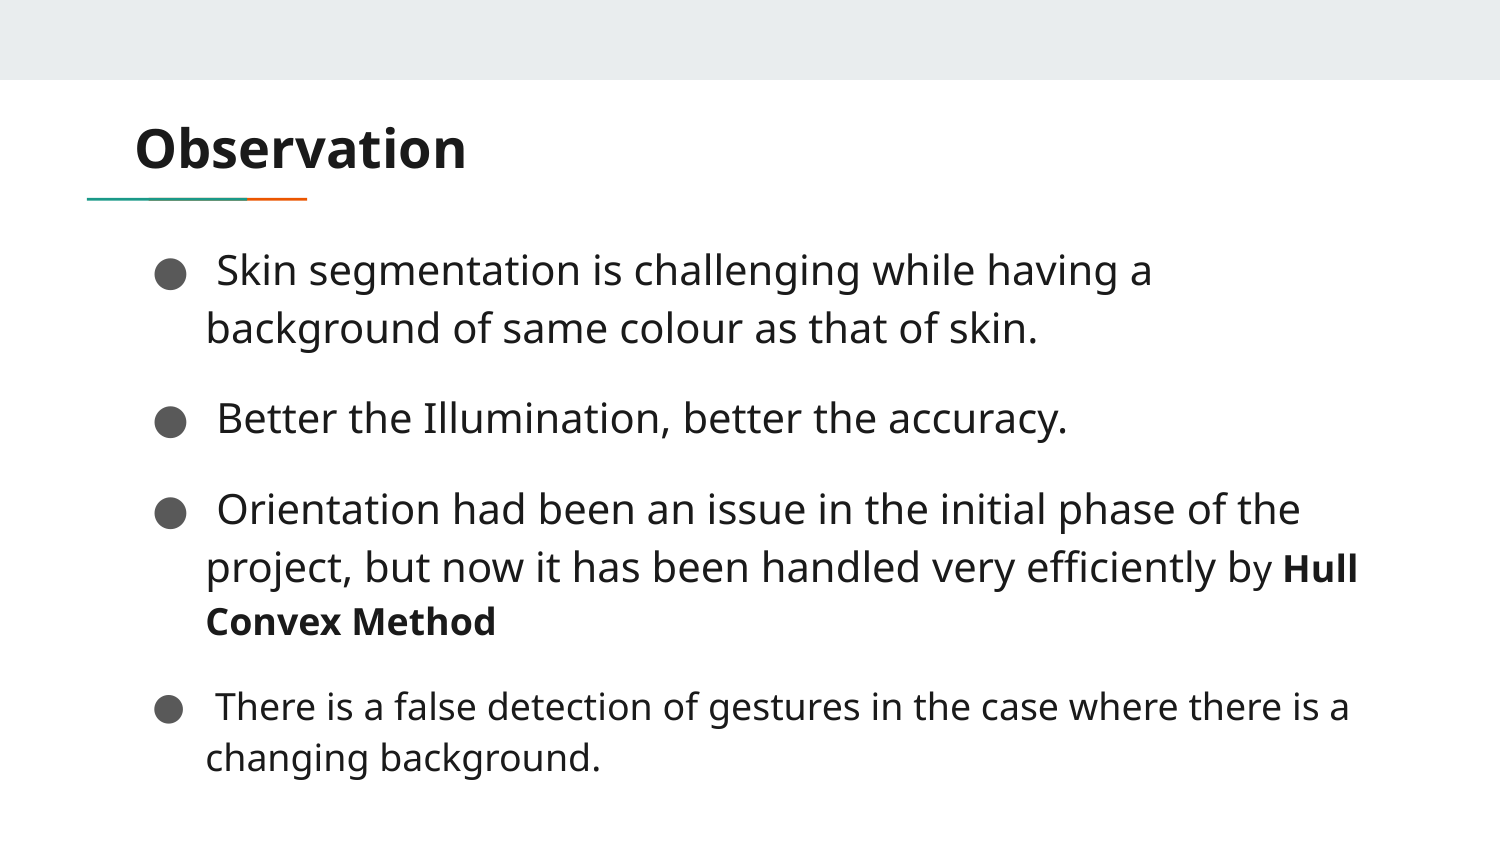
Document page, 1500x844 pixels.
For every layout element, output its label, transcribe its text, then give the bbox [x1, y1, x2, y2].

title Observation [119, 99, 1381, 187]
list Skin segmentation is challenging while having a background of same colour as that of skin. Better the Illumination, better the accuracy. Orientation had been an issue in the initial phase of the project, but now it has been handled very efficiently by Hull Convex Method There is a false detection of gestures in the case where there is a changing background. [119, 221, 1404, 803]
